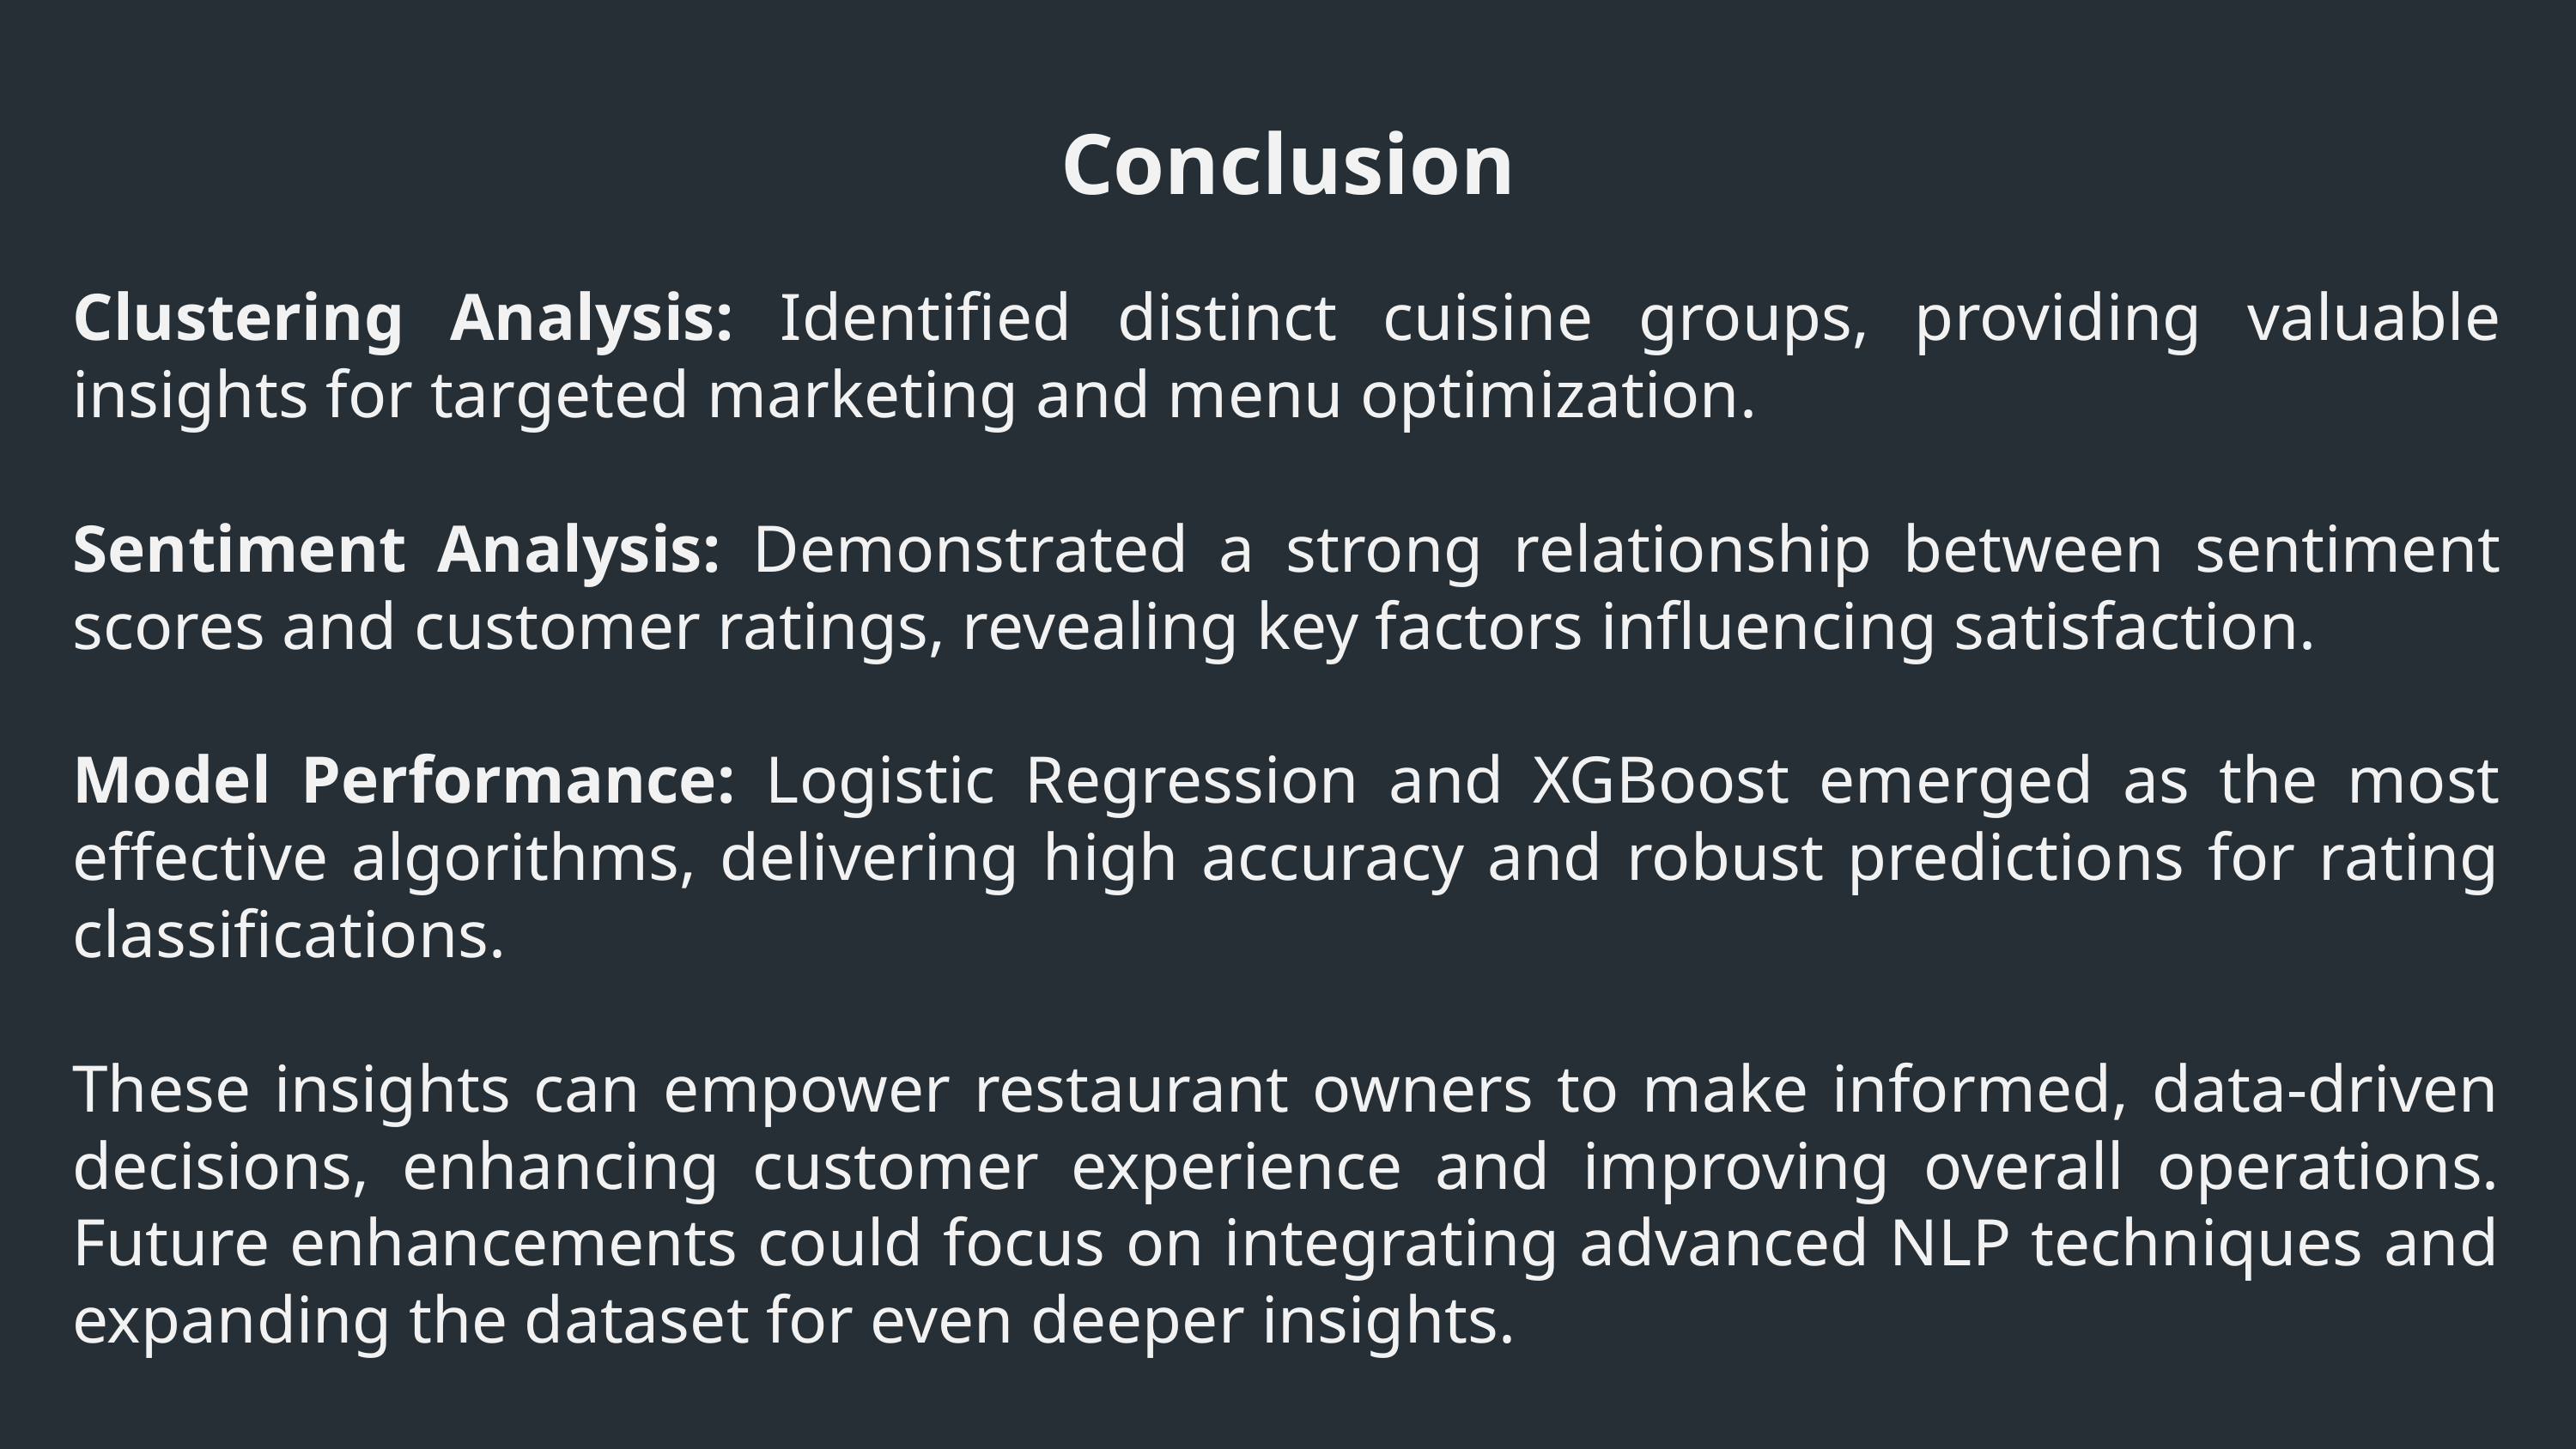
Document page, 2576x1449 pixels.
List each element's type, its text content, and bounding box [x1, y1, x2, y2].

text_box Conclusion Clustering Analysis: Identified distinct cuisine groups, providing valuable insights for targeted marketing and menu optimization. Sentiment Analysis: Demonstrated a strong relationship between sentiment scores and customer ratings, revealing key factors influencing satisfaction. Model Performance: Logistic Regression and XGBoost emerged as the most effective algorithms, delivering high accuracy and robust predictions for rating classifications. These insights can empower restaurant owners to make informed, data-driven decisions, enhancing customer experience and improving overall operations. Future enhancements could focus on integrating advanced NLP techniques and expanding the dataset for even deeper insights. [72, 110, 2504, 1356]
